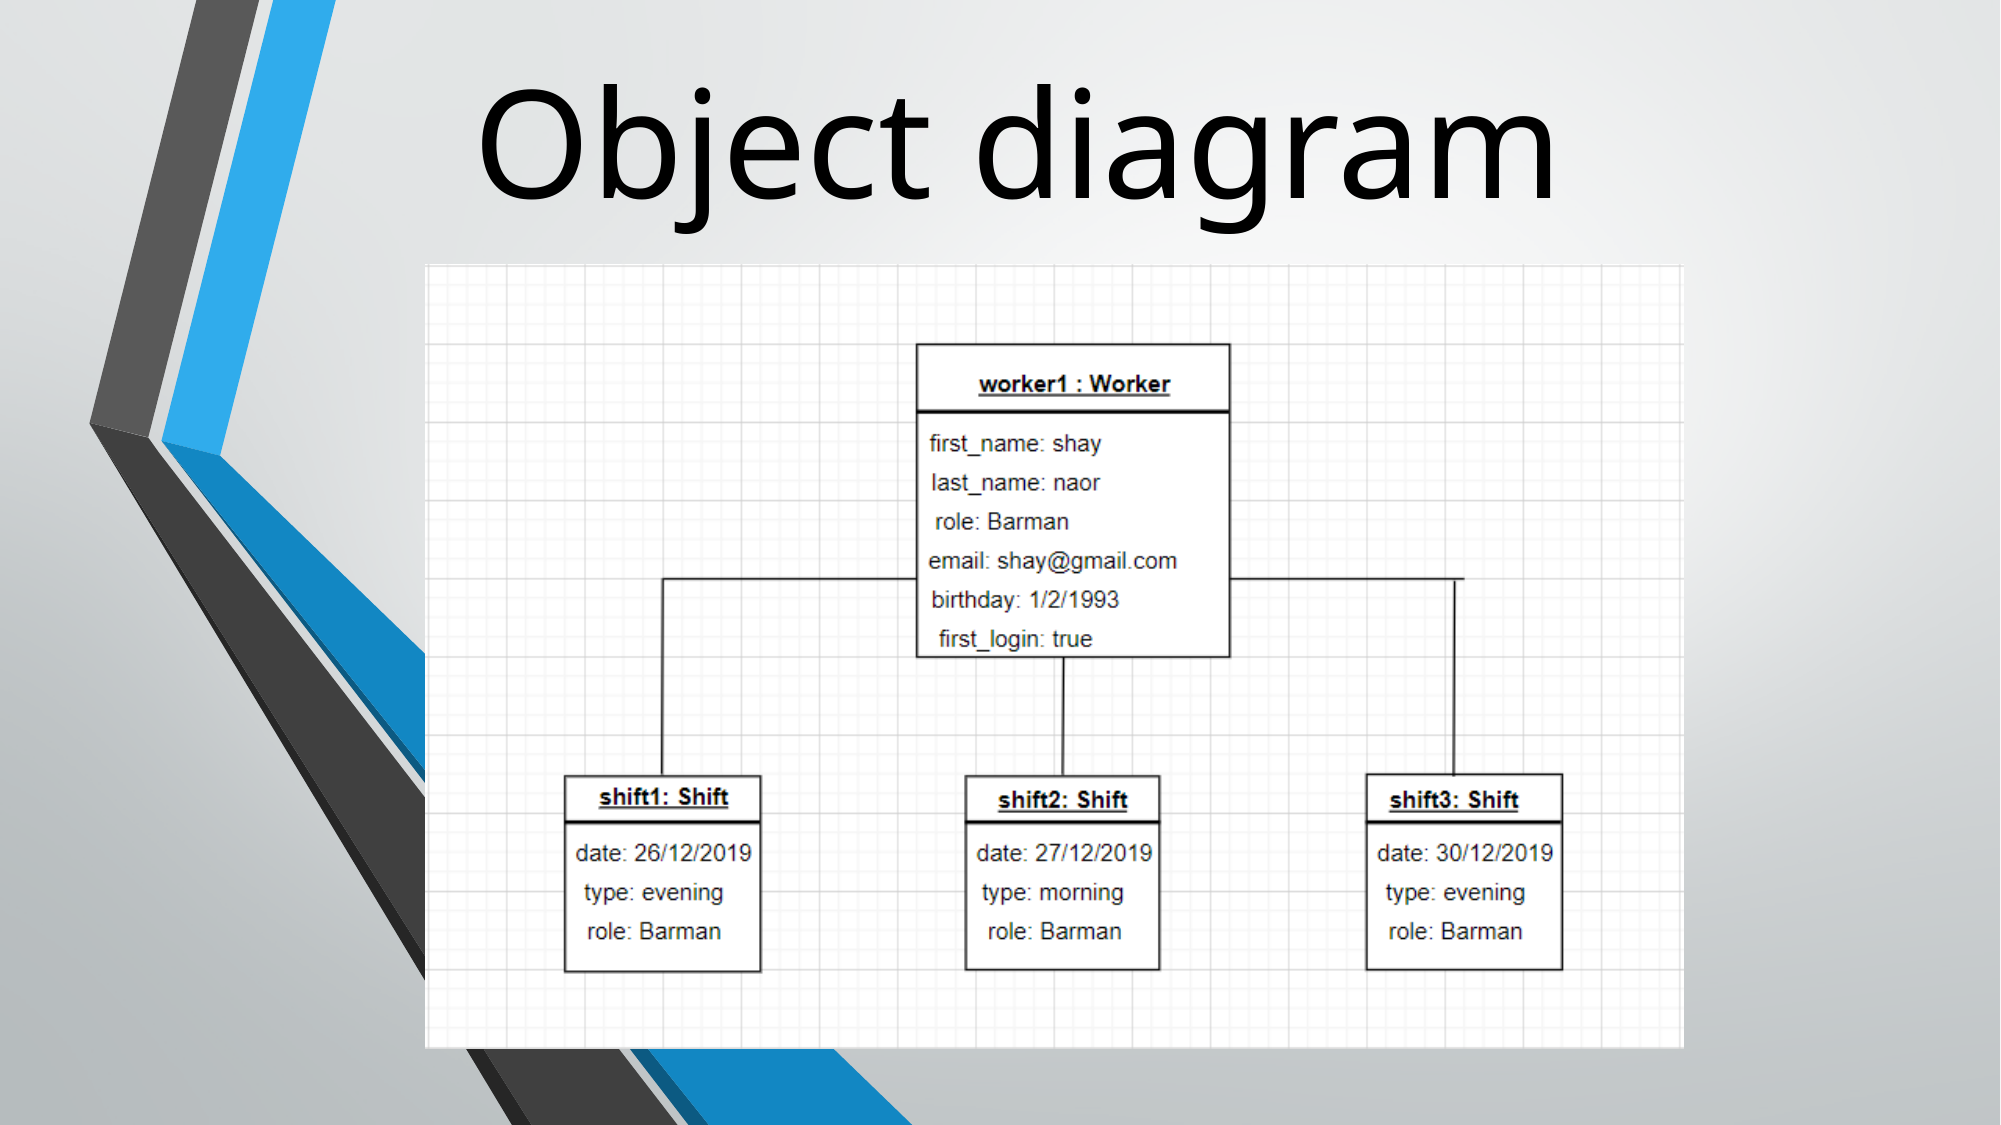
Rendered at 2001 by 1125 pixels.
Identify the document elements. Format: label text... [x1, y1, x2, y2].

text_box Object diagram [193, 35, 1844, 265]
picture [425, 264, 1684, 1049]
